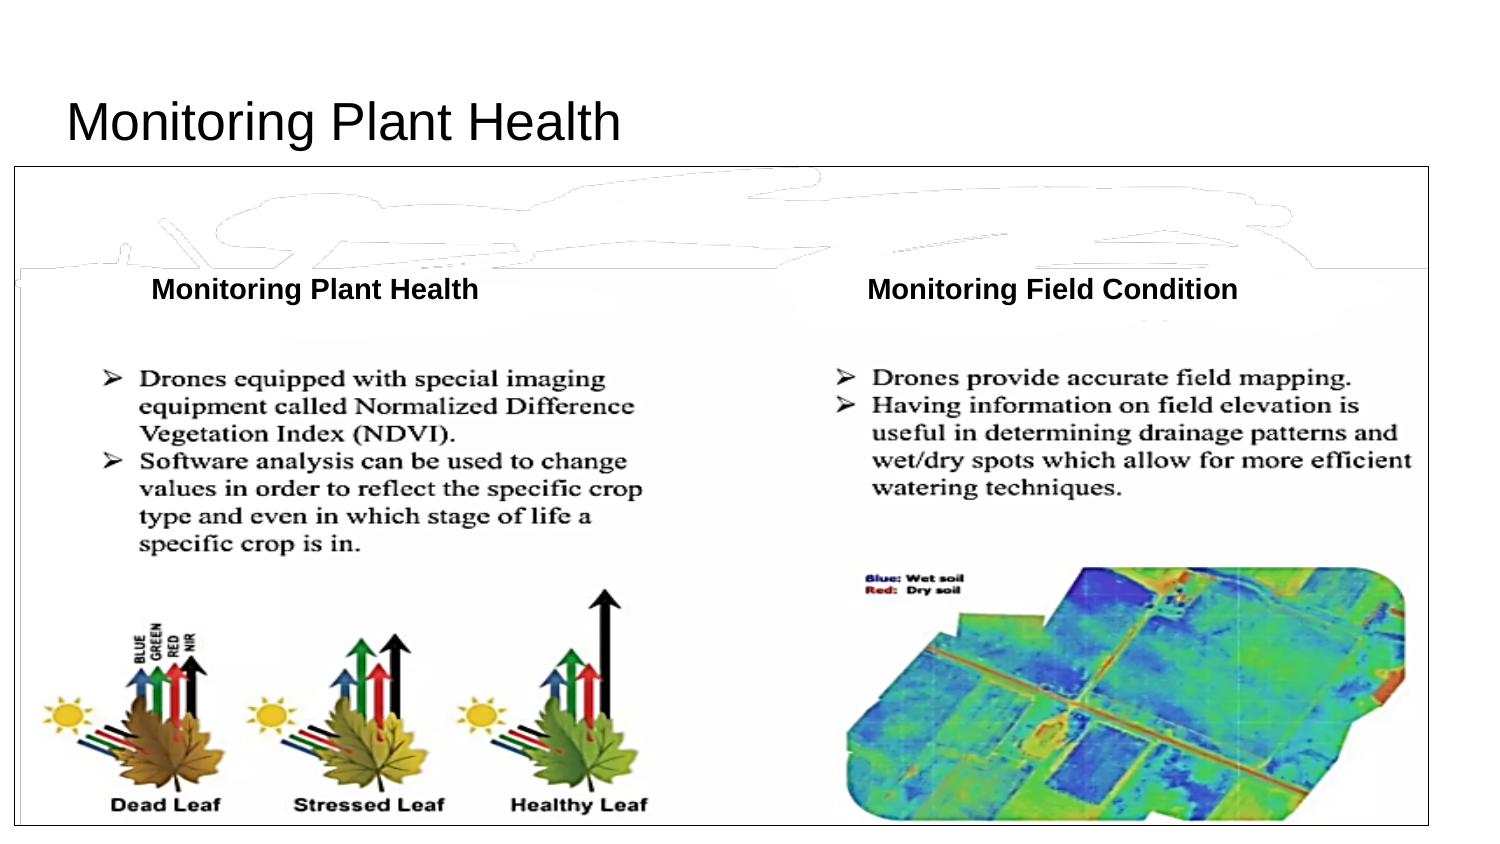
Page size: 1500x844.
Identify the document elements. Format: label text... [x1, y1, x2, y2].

picture [14, 166, 1429, 826]
title Monitoring Plant Health [51, 71, 663, 165]
